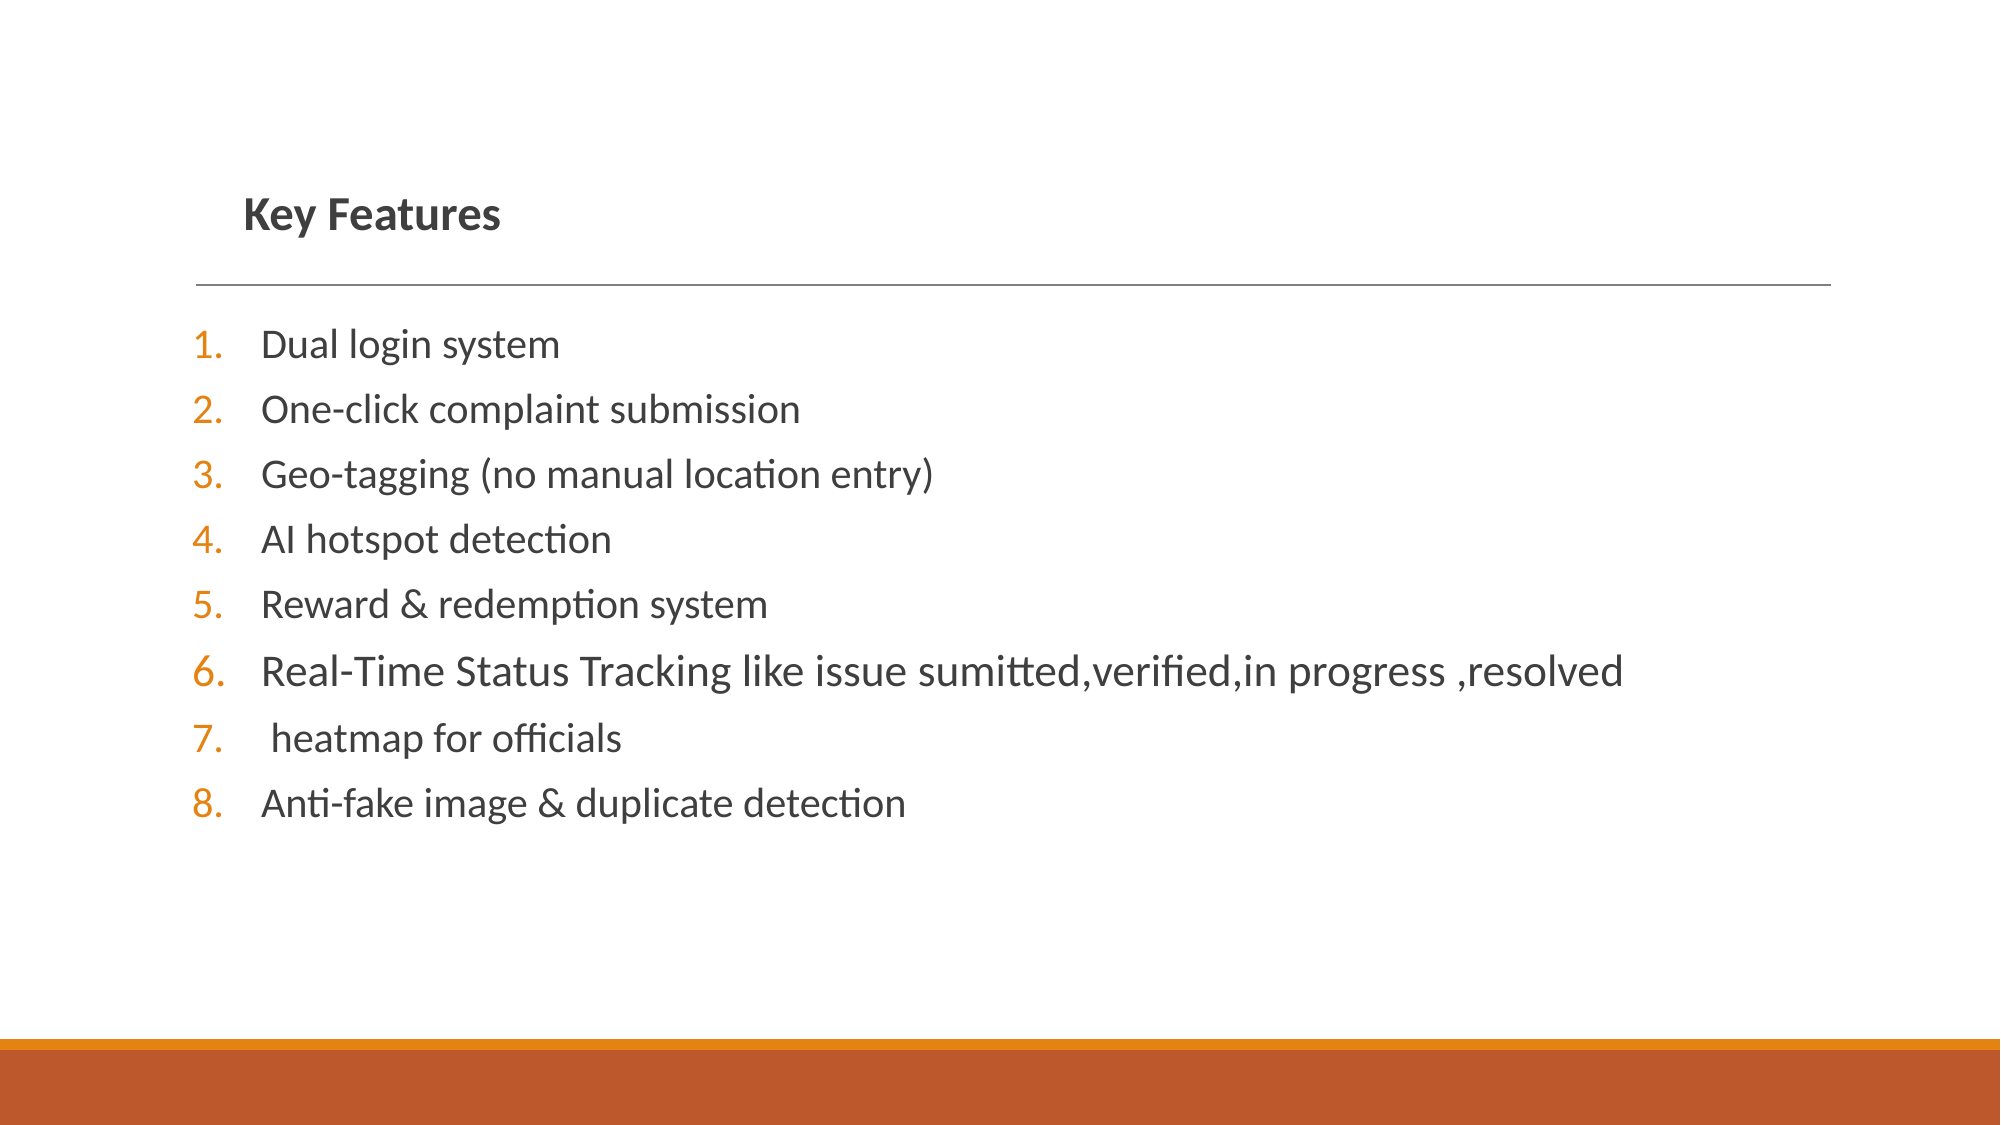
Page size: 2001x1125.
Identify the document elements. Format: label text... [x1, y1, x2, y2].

list Key Features Dual login system One-click complaint submission Geo-tagging (no manual location entry) AI hotspot detection Reward & redemption system Real-Time Status Tracking like issue sumitted,verified,in progress ,resolved heatmap for officials Anti-fake image & duplicate detection [174, 181, 1825, 842]
